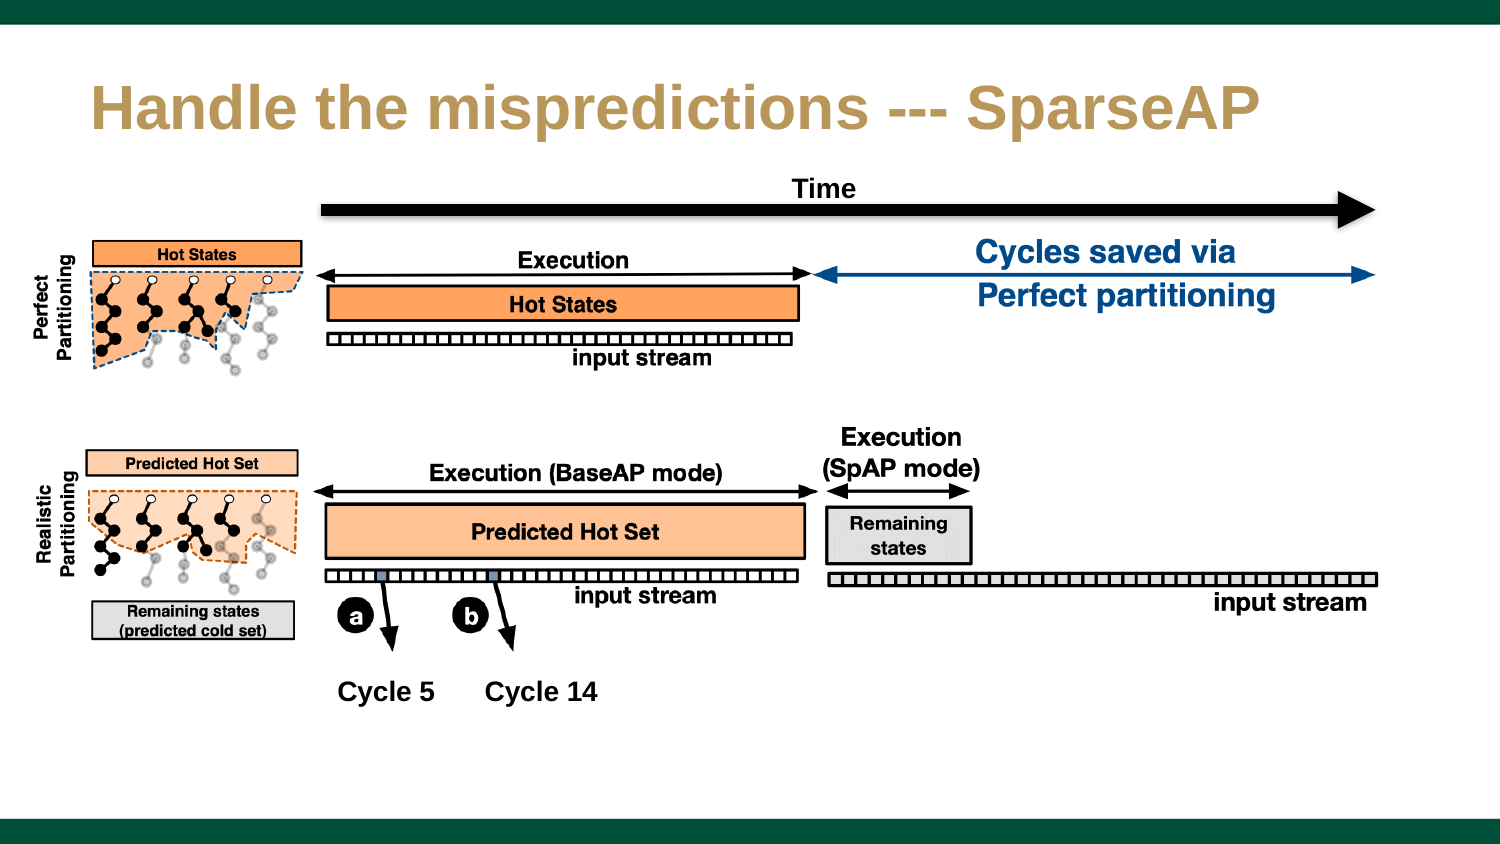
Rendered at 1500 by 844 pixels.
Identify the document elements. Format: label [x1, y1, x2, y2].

text_box [469, 677, 613, 715]
text_box [321, 162, 1376, 213]
text_box [322, 677, 451, 715]
picture [0, 0, 1500, 844]
title [75, 33, 1425, 175]
